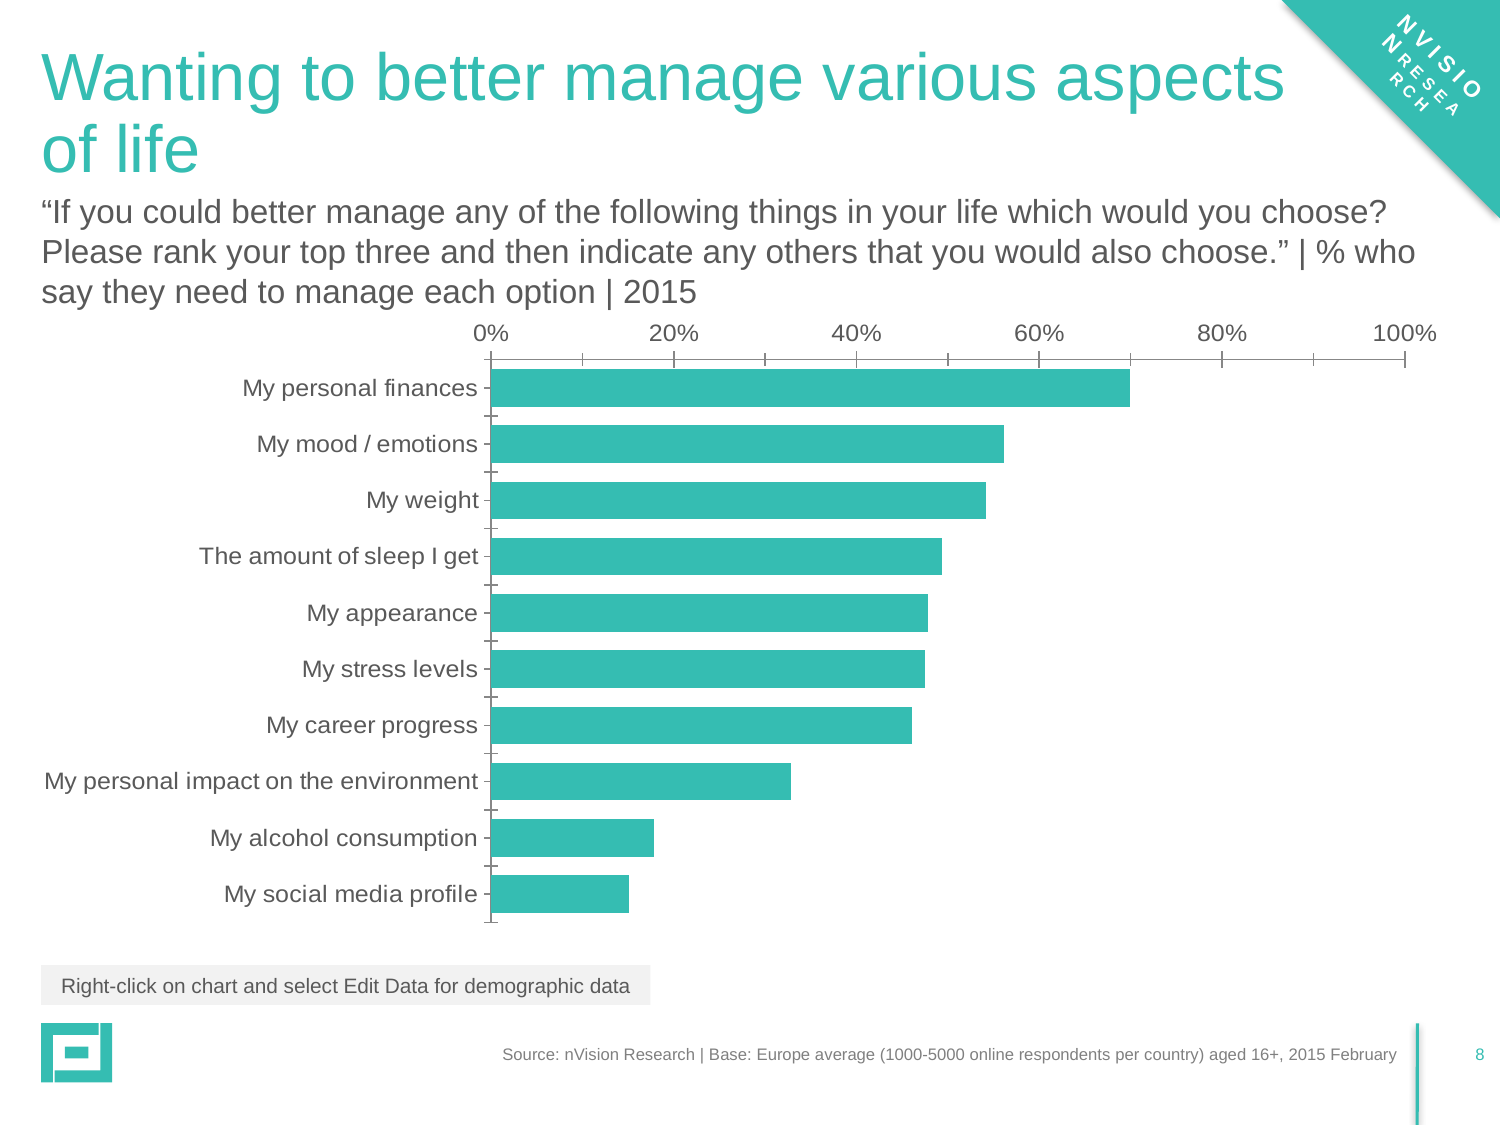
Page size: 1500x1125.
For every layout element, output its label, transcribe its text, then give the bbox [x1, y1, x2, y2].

list Source: nVision Research | Base: Europe average (1000-5000 online respondents per country) aged 16+, 2015 February [112, 1039, 1414, 1072]
chart [40, 320, 1460, 965]
title Wanting to better manage various aspects of life [41, 42, 1276, 189]
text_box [1281, 0, 1500, 219]
text_box Right-click on chart and select Edit Data for demographic data [41, 973, 651, 1005]
list “If you could better manage any of the following things in your life which would you choose? Please rank your top three and then indicate any others that you would also choose.” | % who say they need to manage each option | 2015 [41, 190, 1459, 312]
